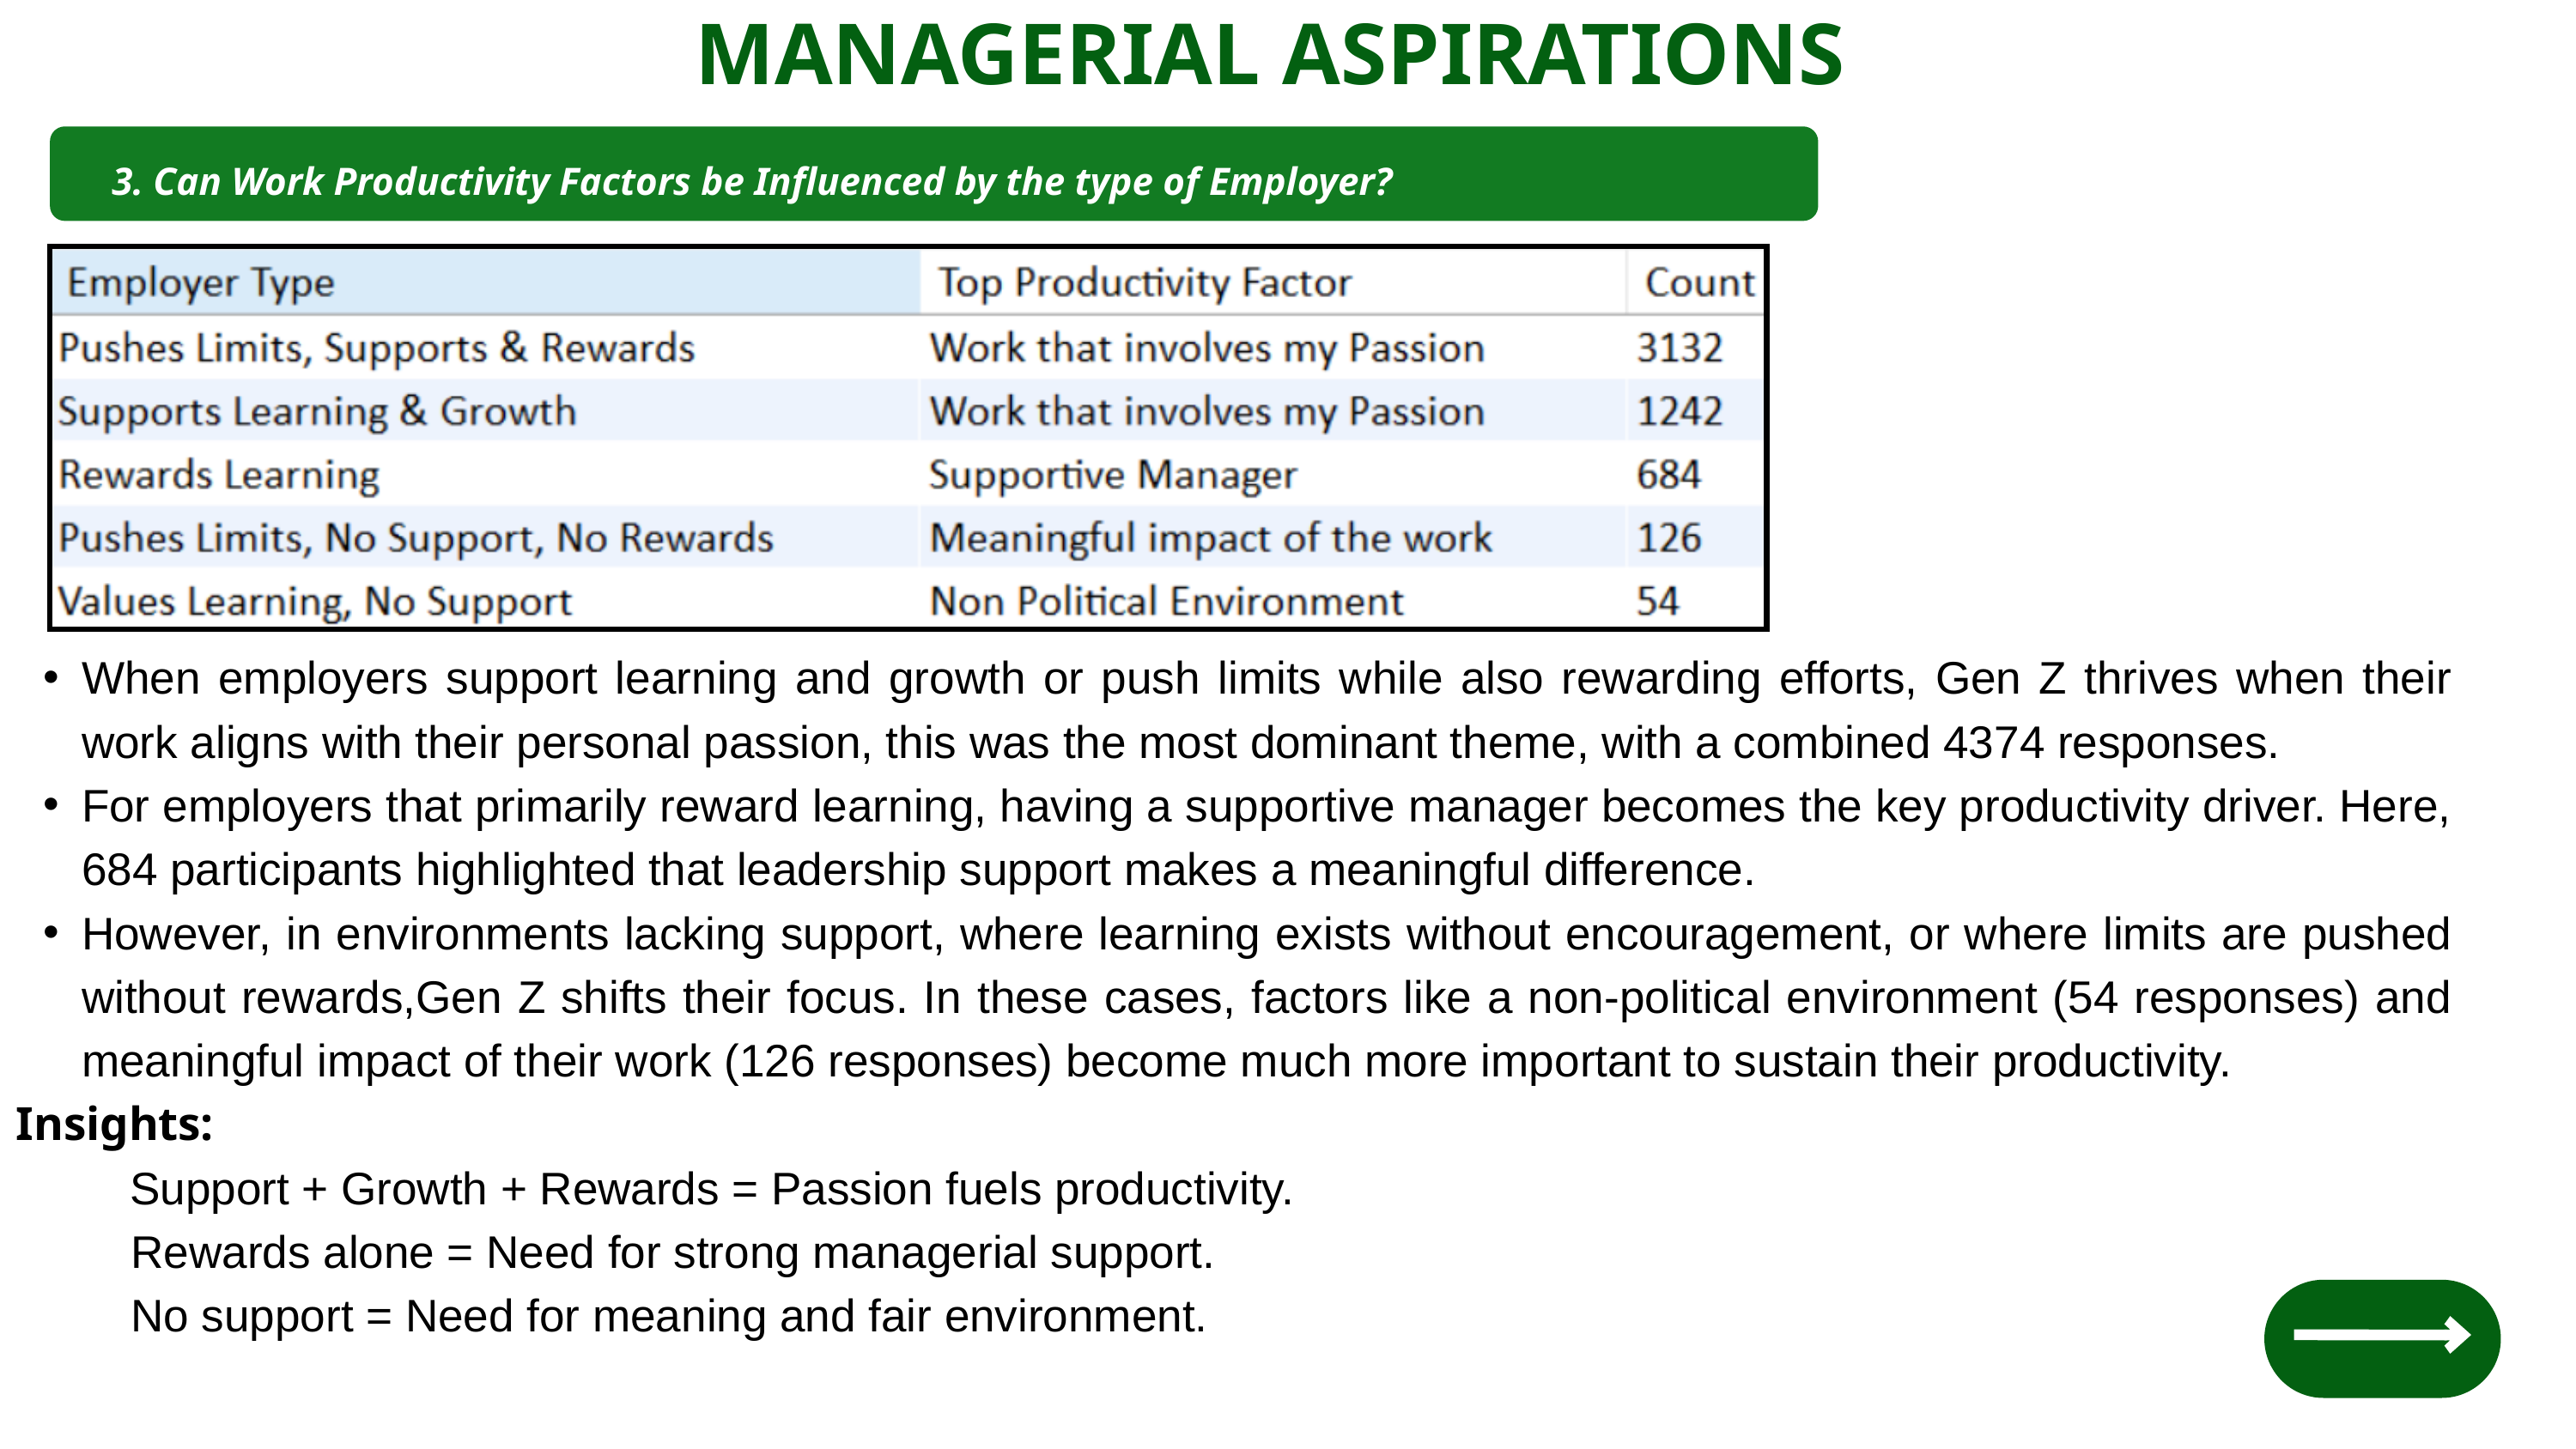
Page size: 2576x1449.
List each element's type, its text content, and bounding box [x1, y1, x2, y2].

text_box MANAGERIAL ASPIRATIONS [619, 0, 1922, 102]
text_box [50, 246, 1767, 629]
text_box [2263, 1279, 2501, 1398]
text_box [49, 126, 1819, 221]
text_box When employers support learning and growth or push limits while also rewarding efforts, Gen Z thrives when their work aligns with their personal passion, this was the most dominant theme, with a combined 4374 responses. For employers that primarily reward learning, having a supportive manager becomes the key productivity driver. Here, 684 participants highlighted that leadership support makes a meaningful difference. However, in environments lacking support, where learning exists without encouragement, or where limits are pushed without rewards,Gen Z shifts their focus. In these cases, factors like a non-political environment (54 responses) and meaningful impact of their work (126 responses) become much more important to sustain their productivity. Insights: Support + Growth + Rewards = Passion fuels productivity. Rewards alone = Need for strong managerial support. No support = Need for meaning and fair environment. [4, 640, 2453, 1449]
